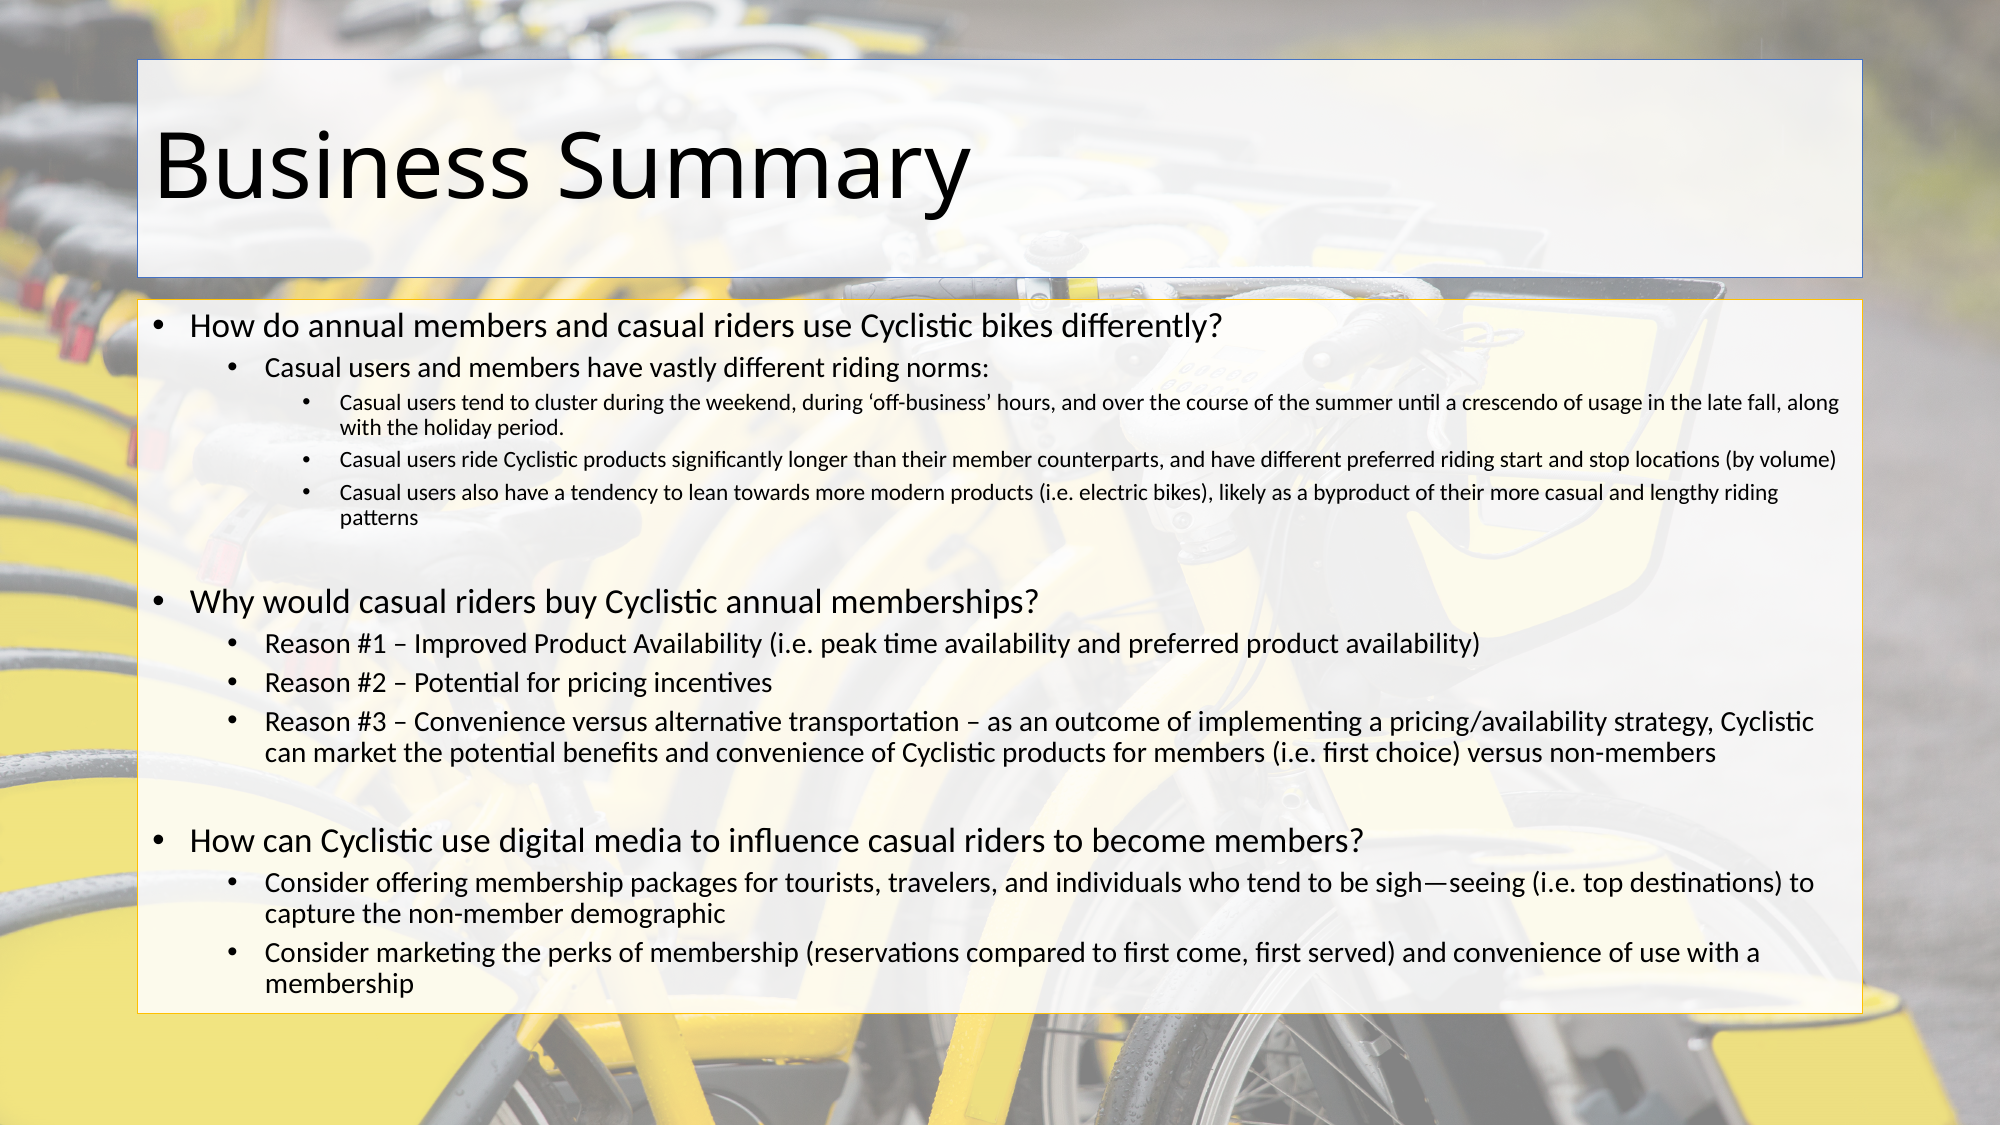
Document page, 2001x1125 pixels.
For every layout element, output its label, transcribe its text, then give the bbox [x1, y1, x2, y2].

title Business Summary [137, 59, 1863, 278]
list How do annual members and casual riders use Cyclistic bikes differently? Casual users and members have vastly different riding norms: Casual users tend to cluster during the weekend, during ‘off-business’ hours, and over the course of the summer until a crescendo of usage in the late fall, along with the holiday period. Casual users ride Cyclistic products significantly longer than their member counterparts, and have different preferred riding start and stop locations (by volume) Casual users also have a tendency to lean towards more modern products (i.e. electric bikes), likely as a byproduct of their more casual and lengthy riding patterns Why would casual riders buy Cyclistic annual memberships? Reason #1 – Improved Product Availability (i.e. peak time availability and preferred product availability) Reason #2 – Potential for pricing incentives Reason #3 – Convenience versus alternative transportation – as an outcome of implementing a pricing/availability strategy, Cyclistic can market the potential benefits and convenience of Cyclistic products for members (i.e. first choice) versus non-members How can Cyclistic use digital media to influence casual riders to become members? Consider offering membership packages for tourists, travelers, and individuals who tend to be sigh—seeing (i.e. top destinations) to capture the non-member demographic Consider marketing the perks of membership (reservations compared to first come, first served) and convenience of use with a membership [137, 299, 1863, 1014]
